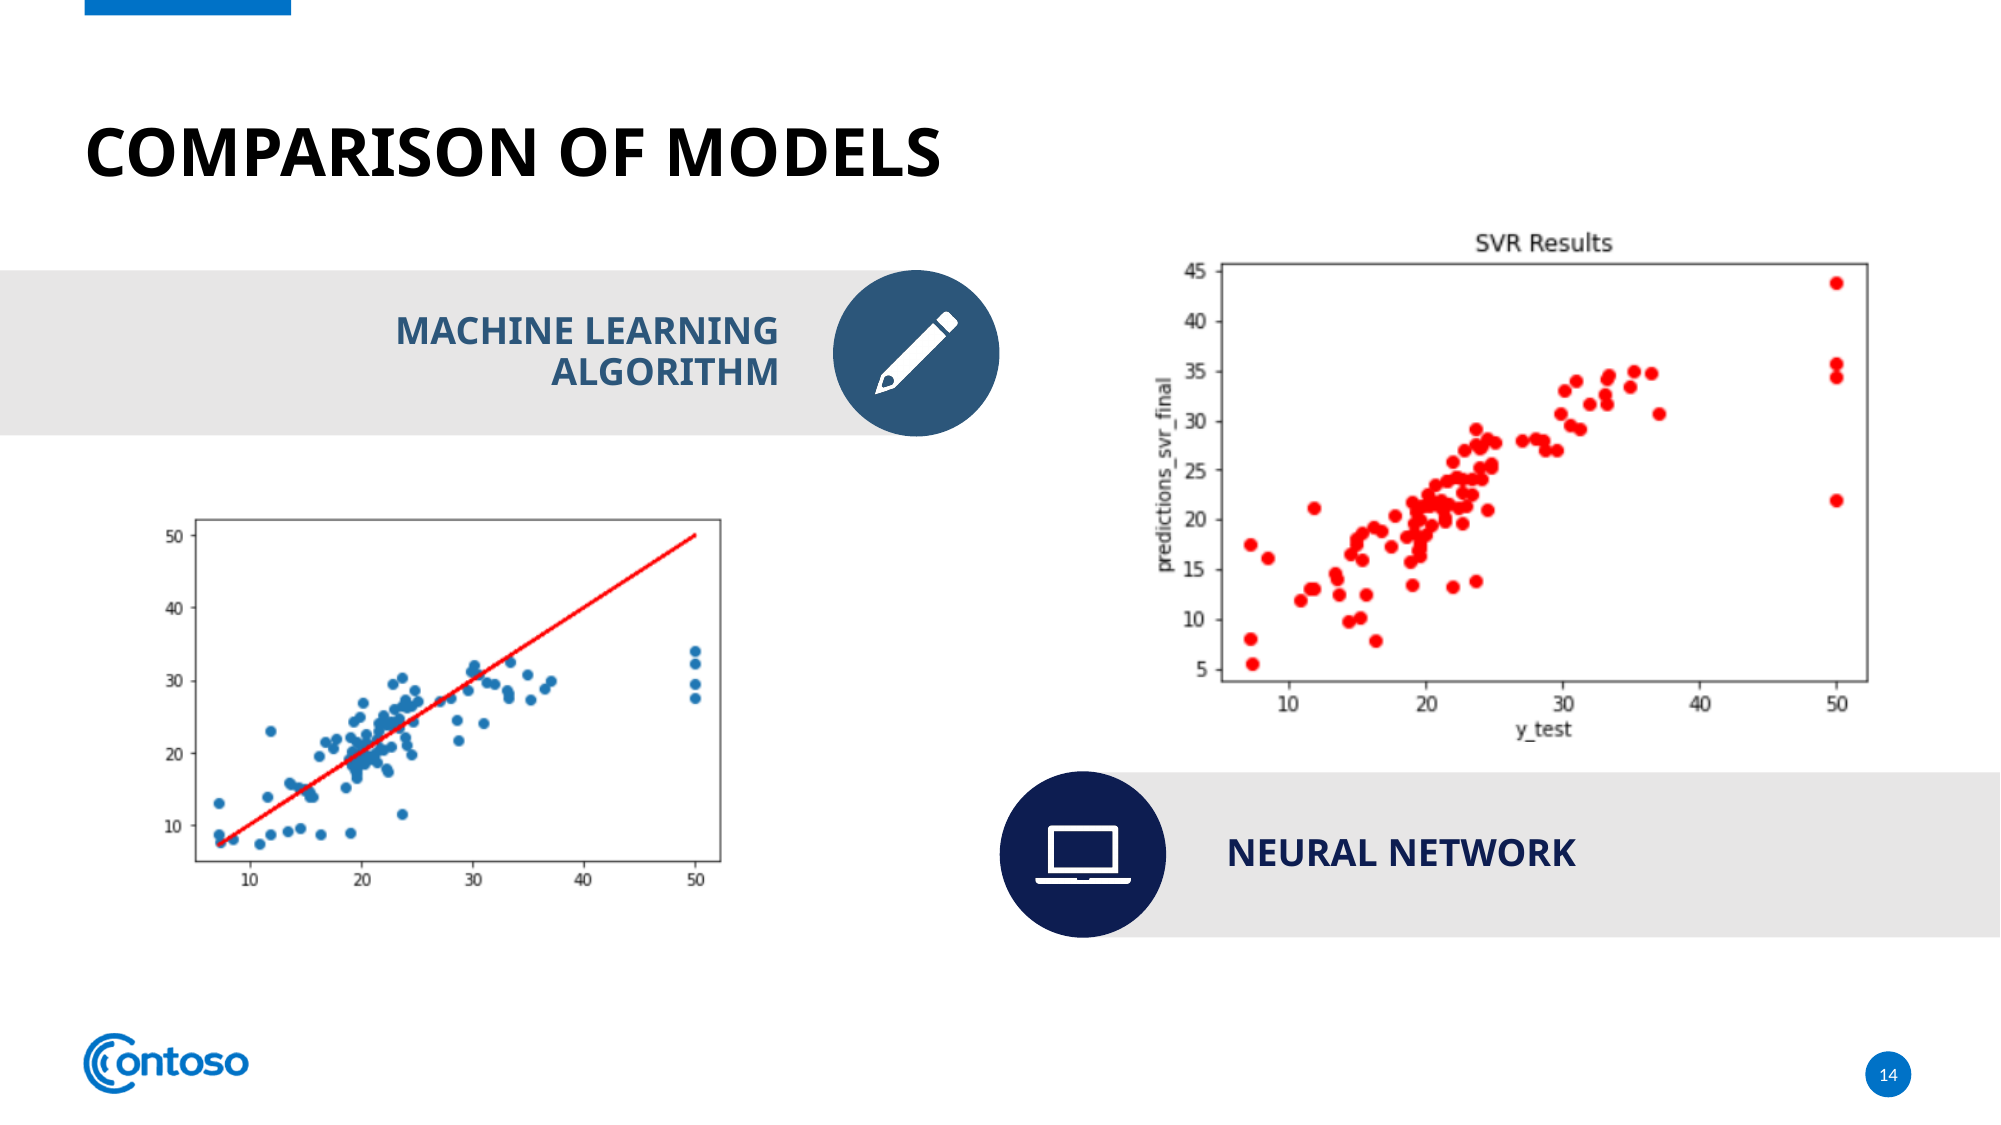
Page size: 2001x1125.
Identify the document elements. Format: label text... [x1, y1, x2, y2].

list Machine learning algorithm [214, 312, 780, 394]
picture [77, 1027, 254, 1095]
title Comparison of models [84, 40, 1914, 192]
picture [1033, 804, 1133, 905]
slide_number 14 [1864, 1059, 1913, 1090]
list Neural network [1226, 814, 1792, 896]
picture [866, 303, 966, 403]
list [1131, 216, 1903, 742]
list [144, 501, 748, 906]
